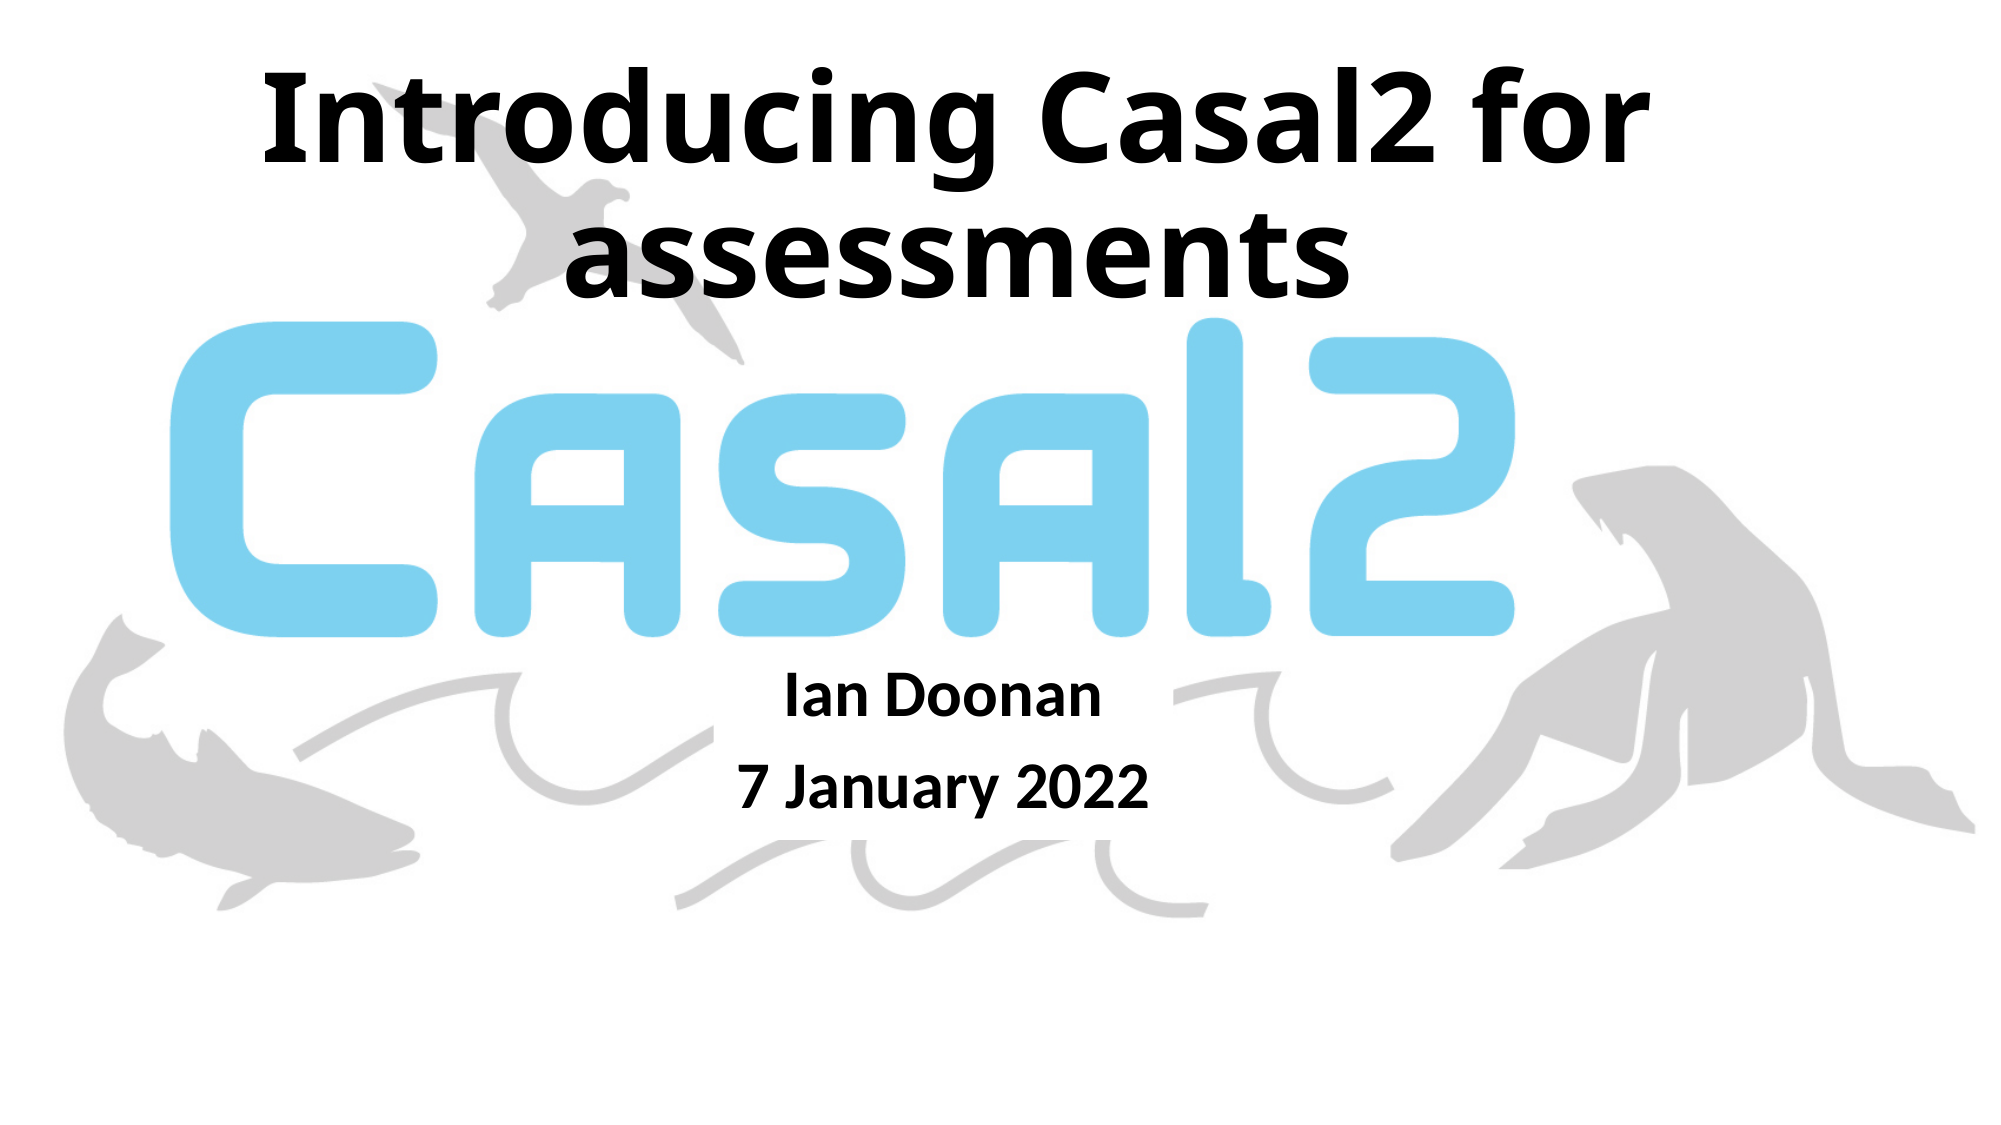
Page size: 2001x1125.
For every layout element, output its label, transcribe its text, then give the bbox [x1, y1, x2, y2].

title Introducing Casal2 for assessments [208, 0, 1709, 333]
subtitle Ian Doonan 7 January 2022 [713, 650, 1174, 840]
